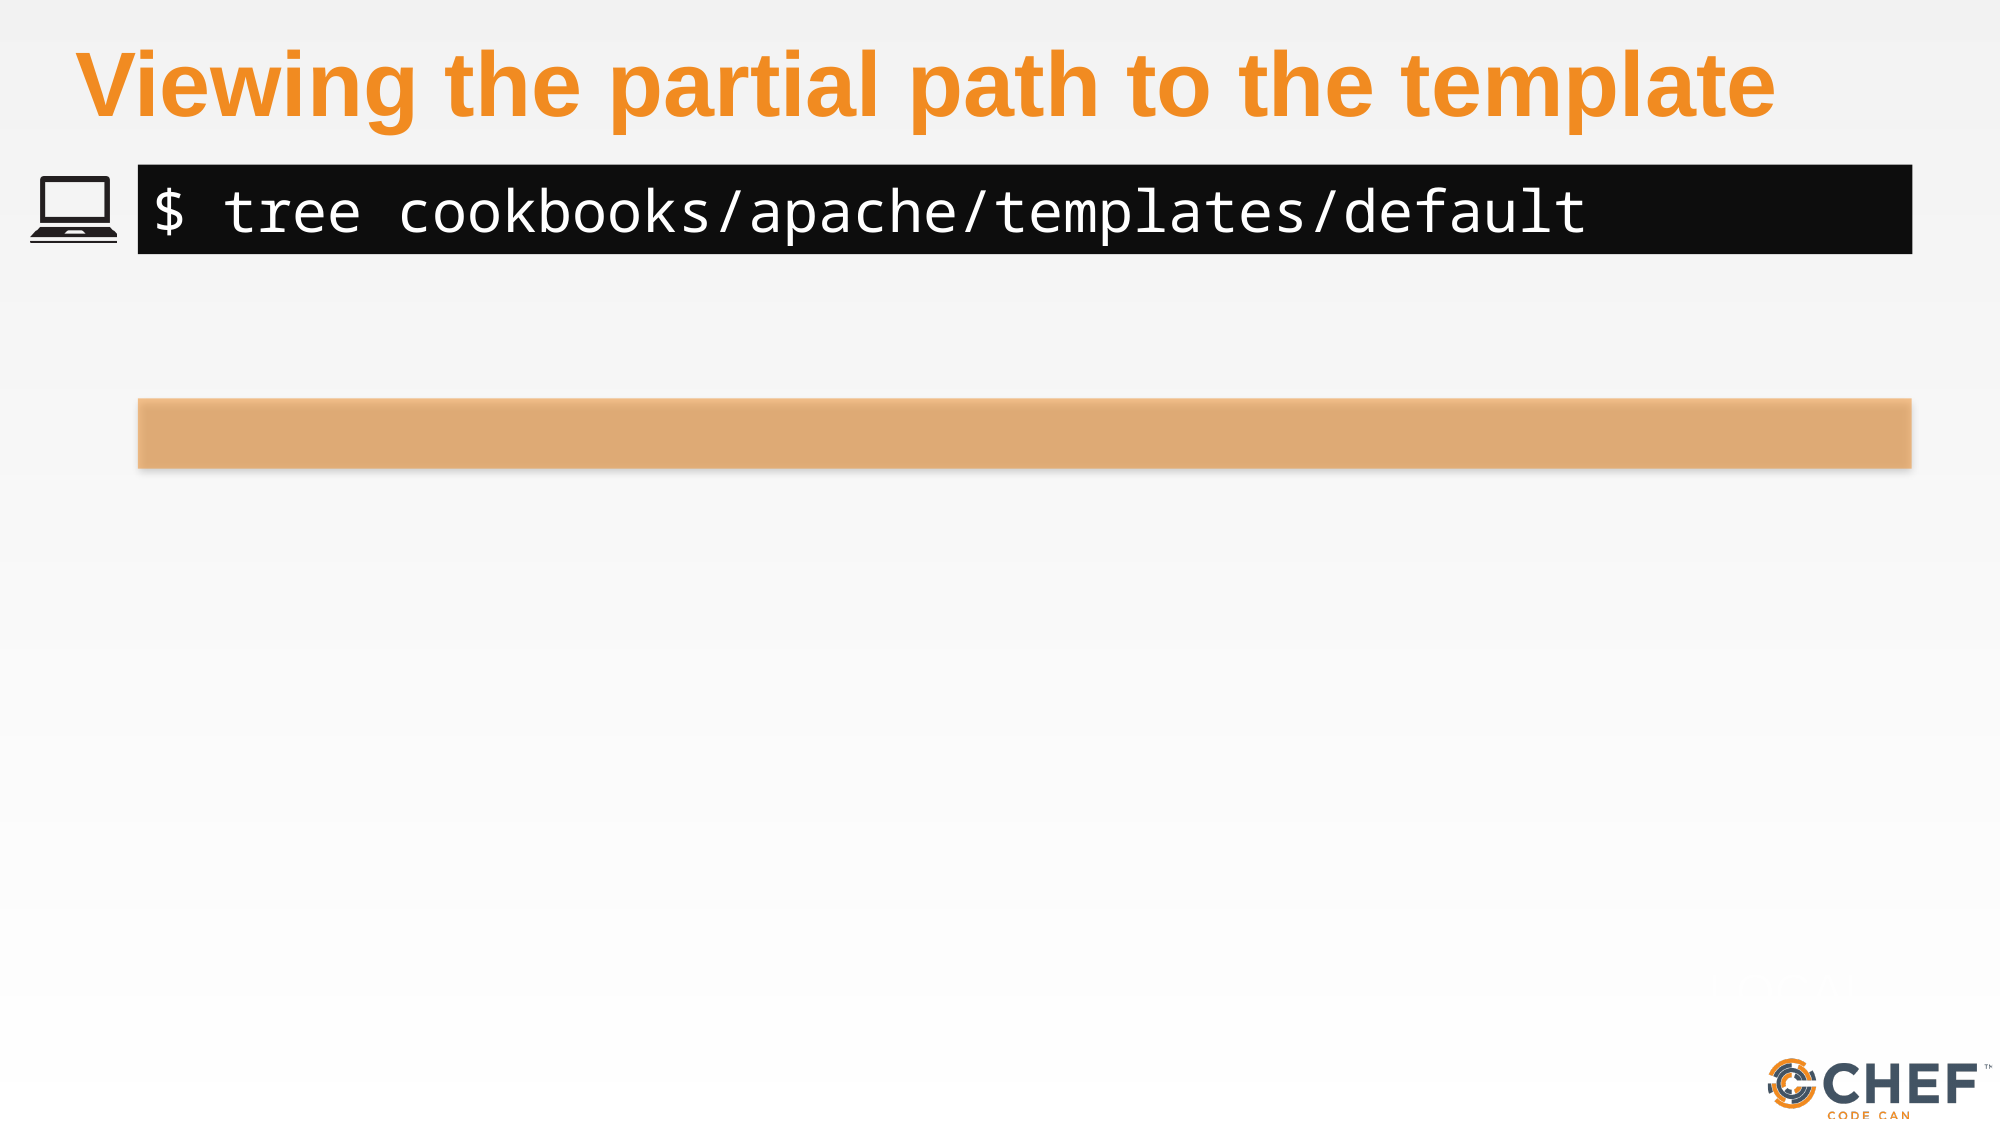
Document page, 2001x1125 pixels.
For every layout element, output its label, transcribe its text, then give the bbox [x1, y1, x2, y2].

title Viewing the partial path to the template [75, 37, 1913, 140]
list $ tree cookbooks/apache/templates/default [137, 164, 1913, 255]
